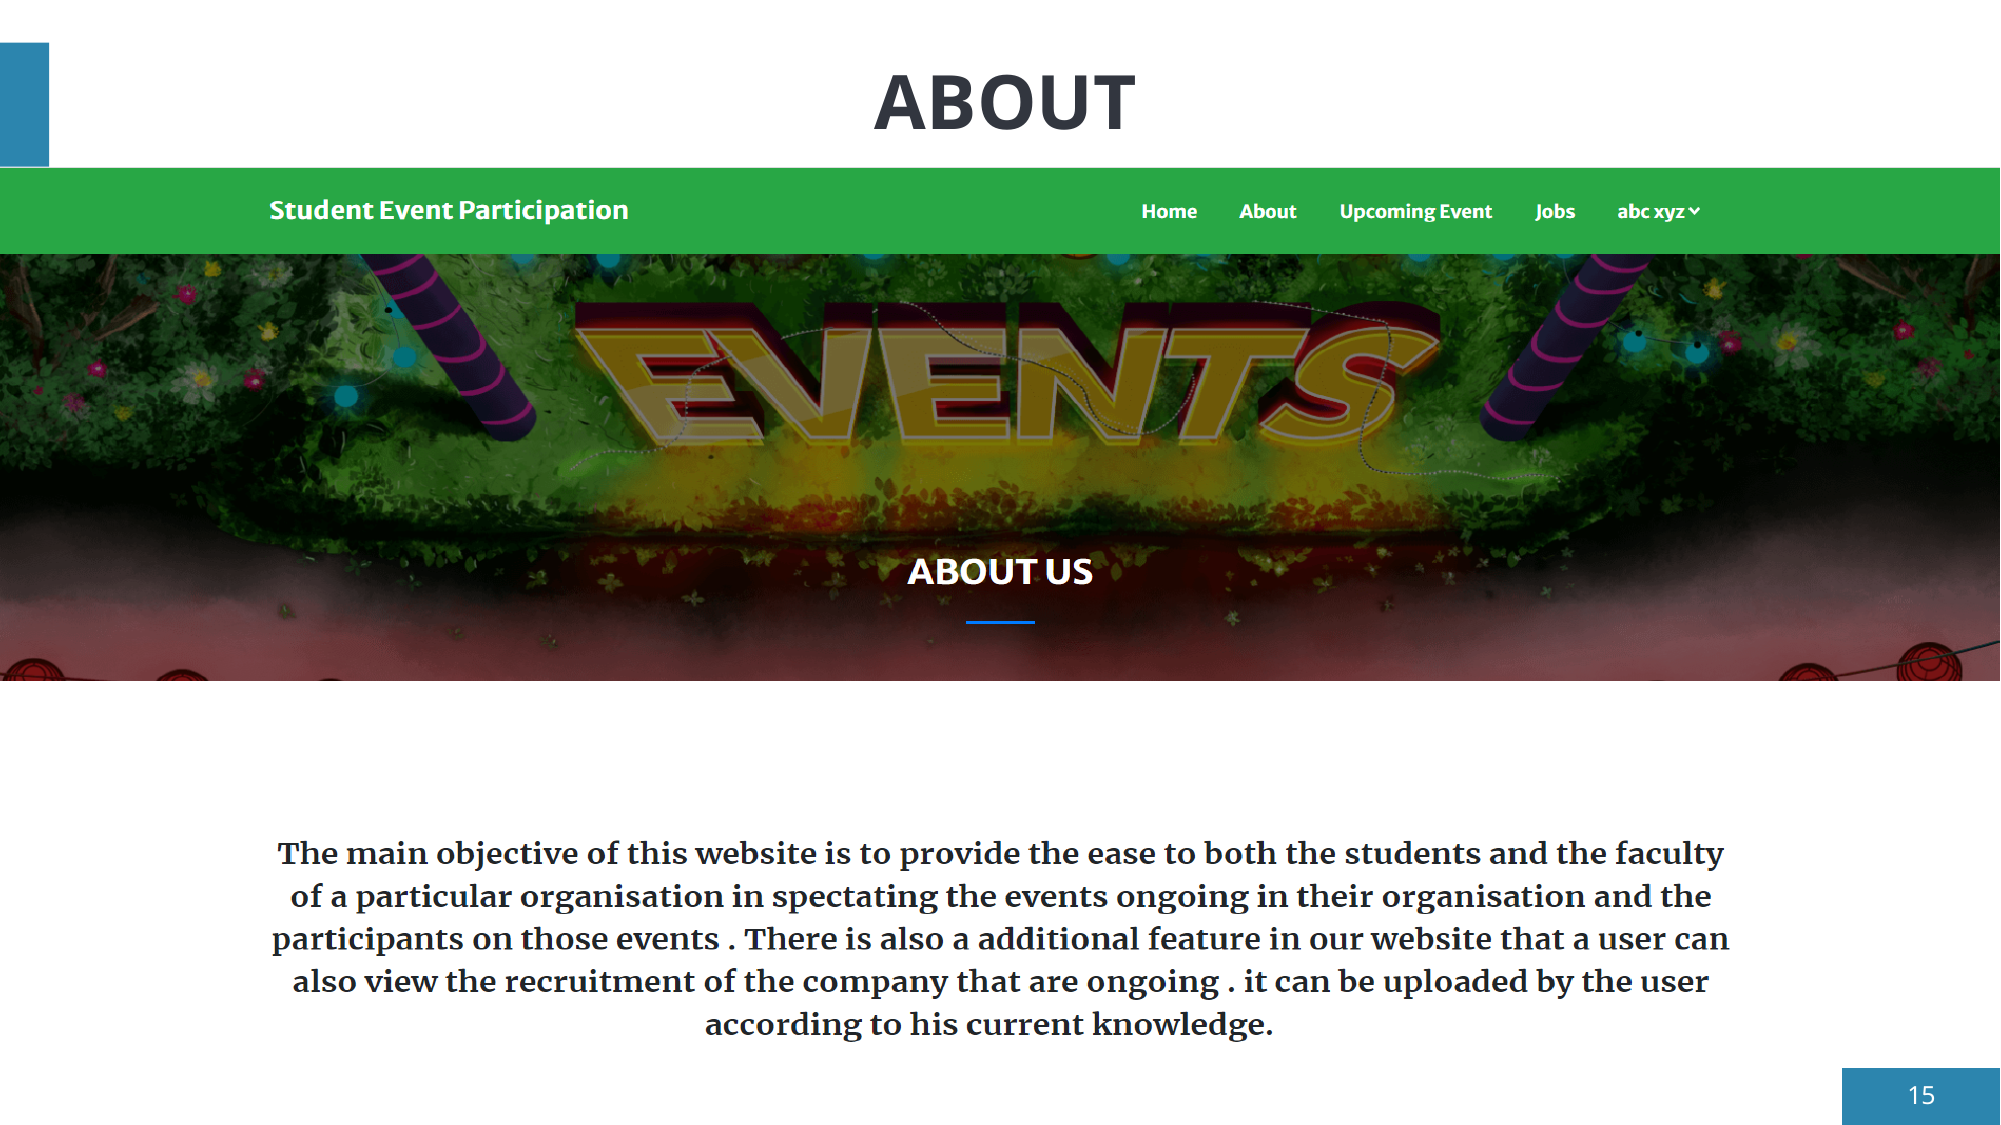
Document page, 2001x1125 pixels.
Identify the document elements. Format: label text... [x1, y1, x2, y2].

picture [0, 167, 2000, 1059]
slide_number 15 [1889, 1079, 1951, 1114]
title ABOUT [60, 42, 1951, 167]
